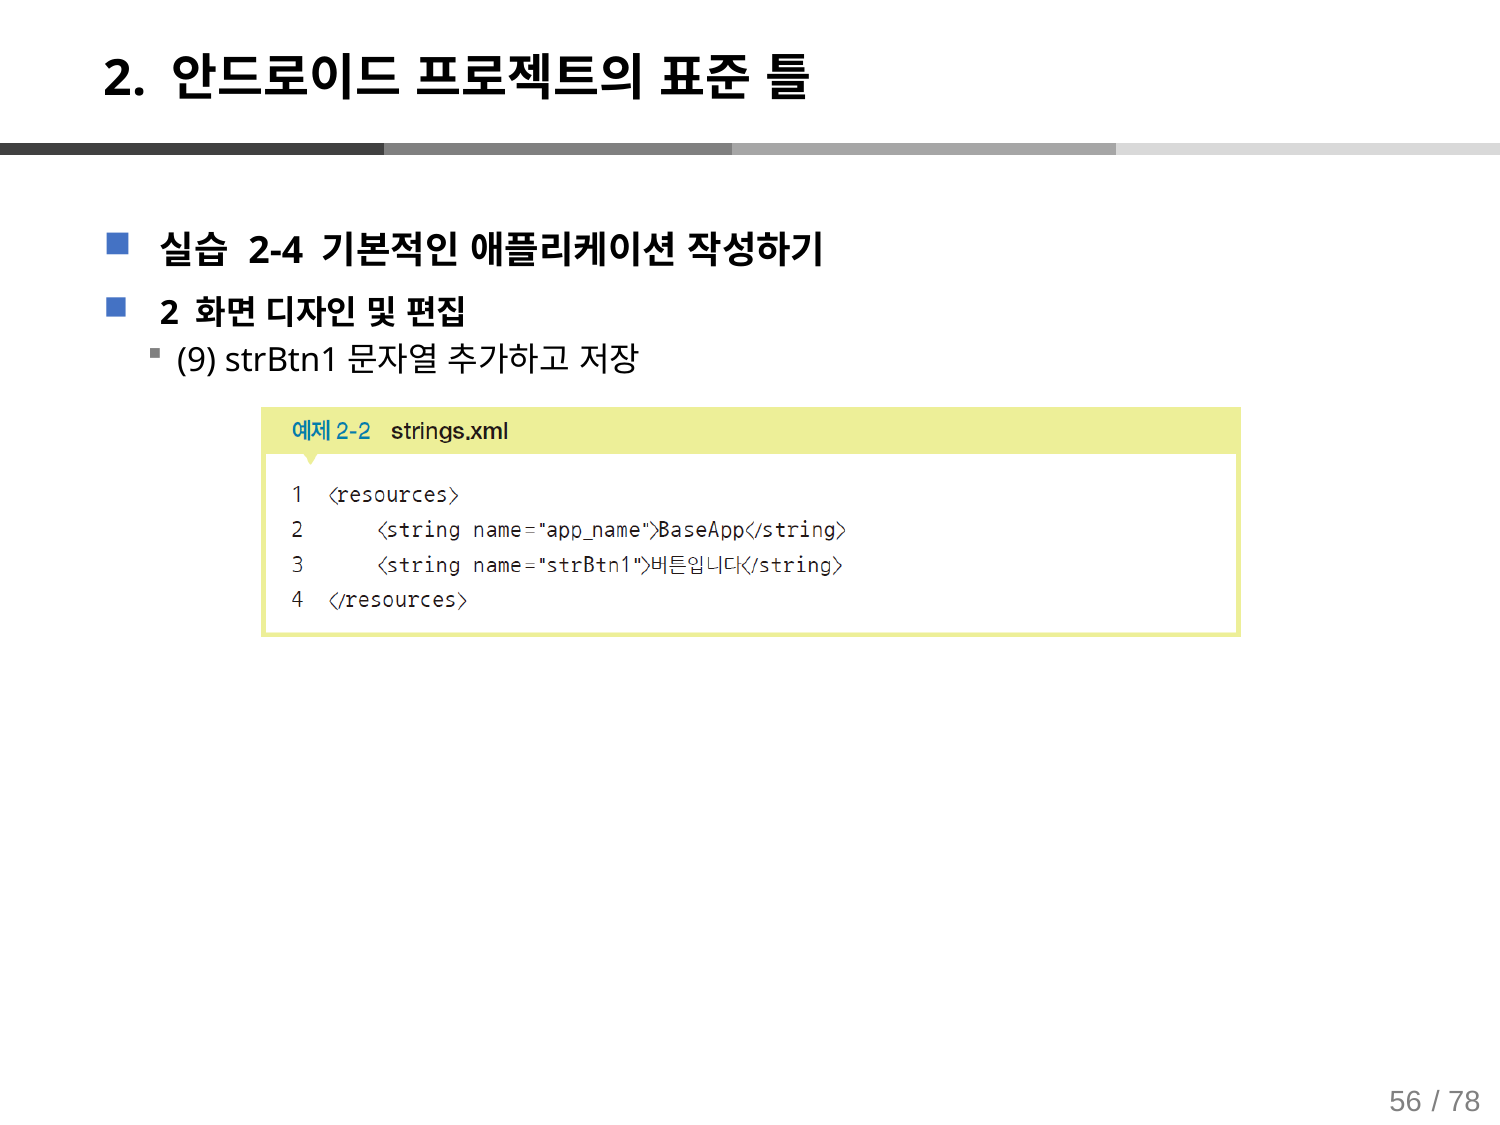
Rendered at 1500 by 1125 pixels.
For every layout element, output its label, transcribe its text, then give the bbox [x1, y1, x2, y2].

list 실습 2-4 기본적인 애플리케이션 작성하기 2 화면 디자인 및 편집 (9) strBtn1문자열 추가하고 저장 [88, 196, 1432, 1083]
title 2. 안드로이드 프로젝트의 표준 틀 [88, 30, 1211, 121]
picture [255, 403, 1245, 641]
